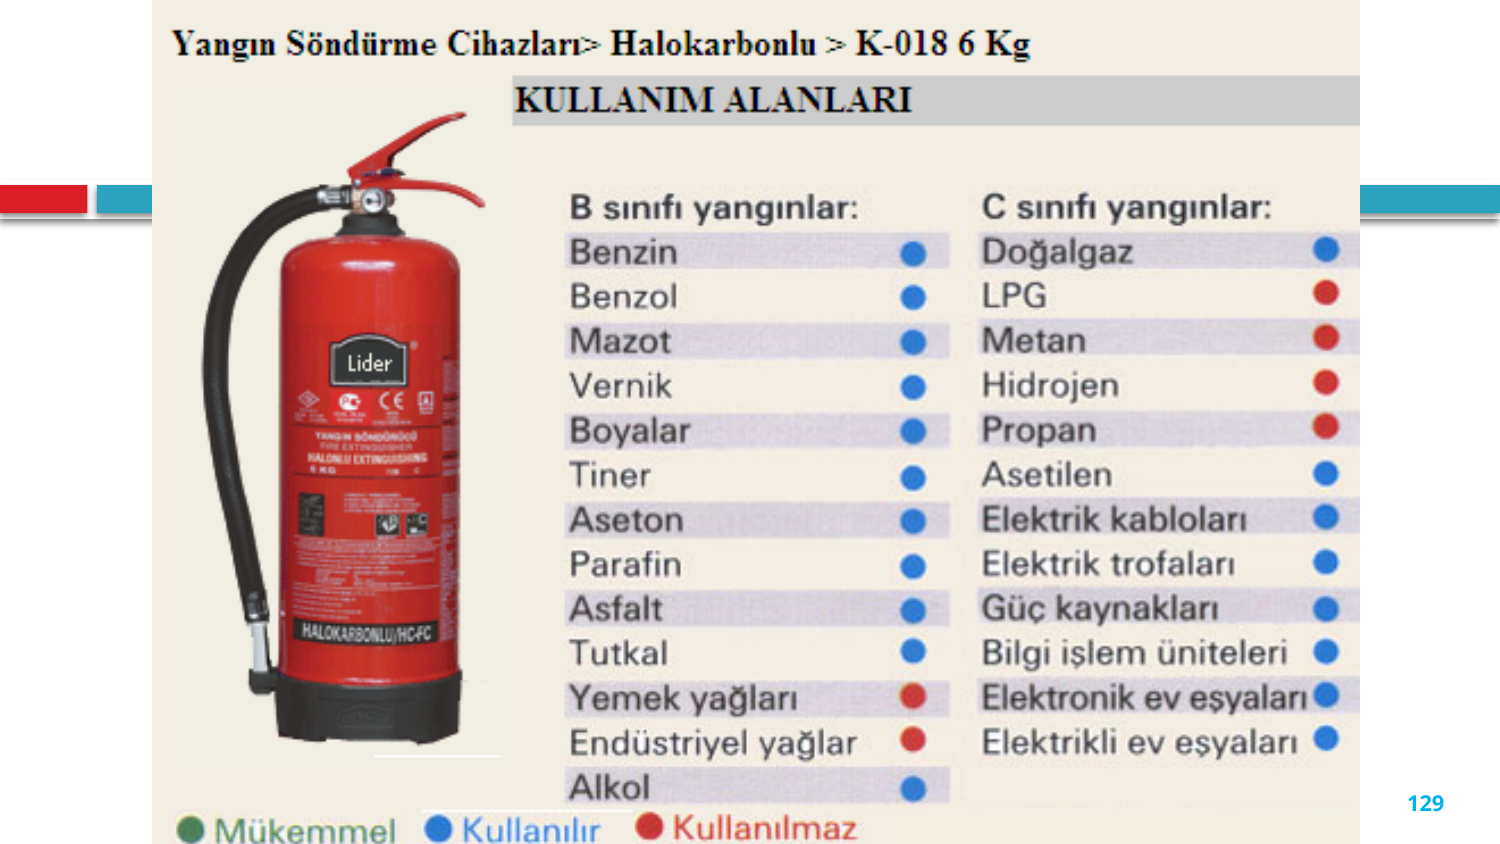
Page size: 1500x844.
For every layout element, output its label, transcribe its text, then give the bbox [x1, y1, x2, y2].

slide_number 129 [1364, 782, 1489, 827]
picture [152, 0, 1360, 844]
